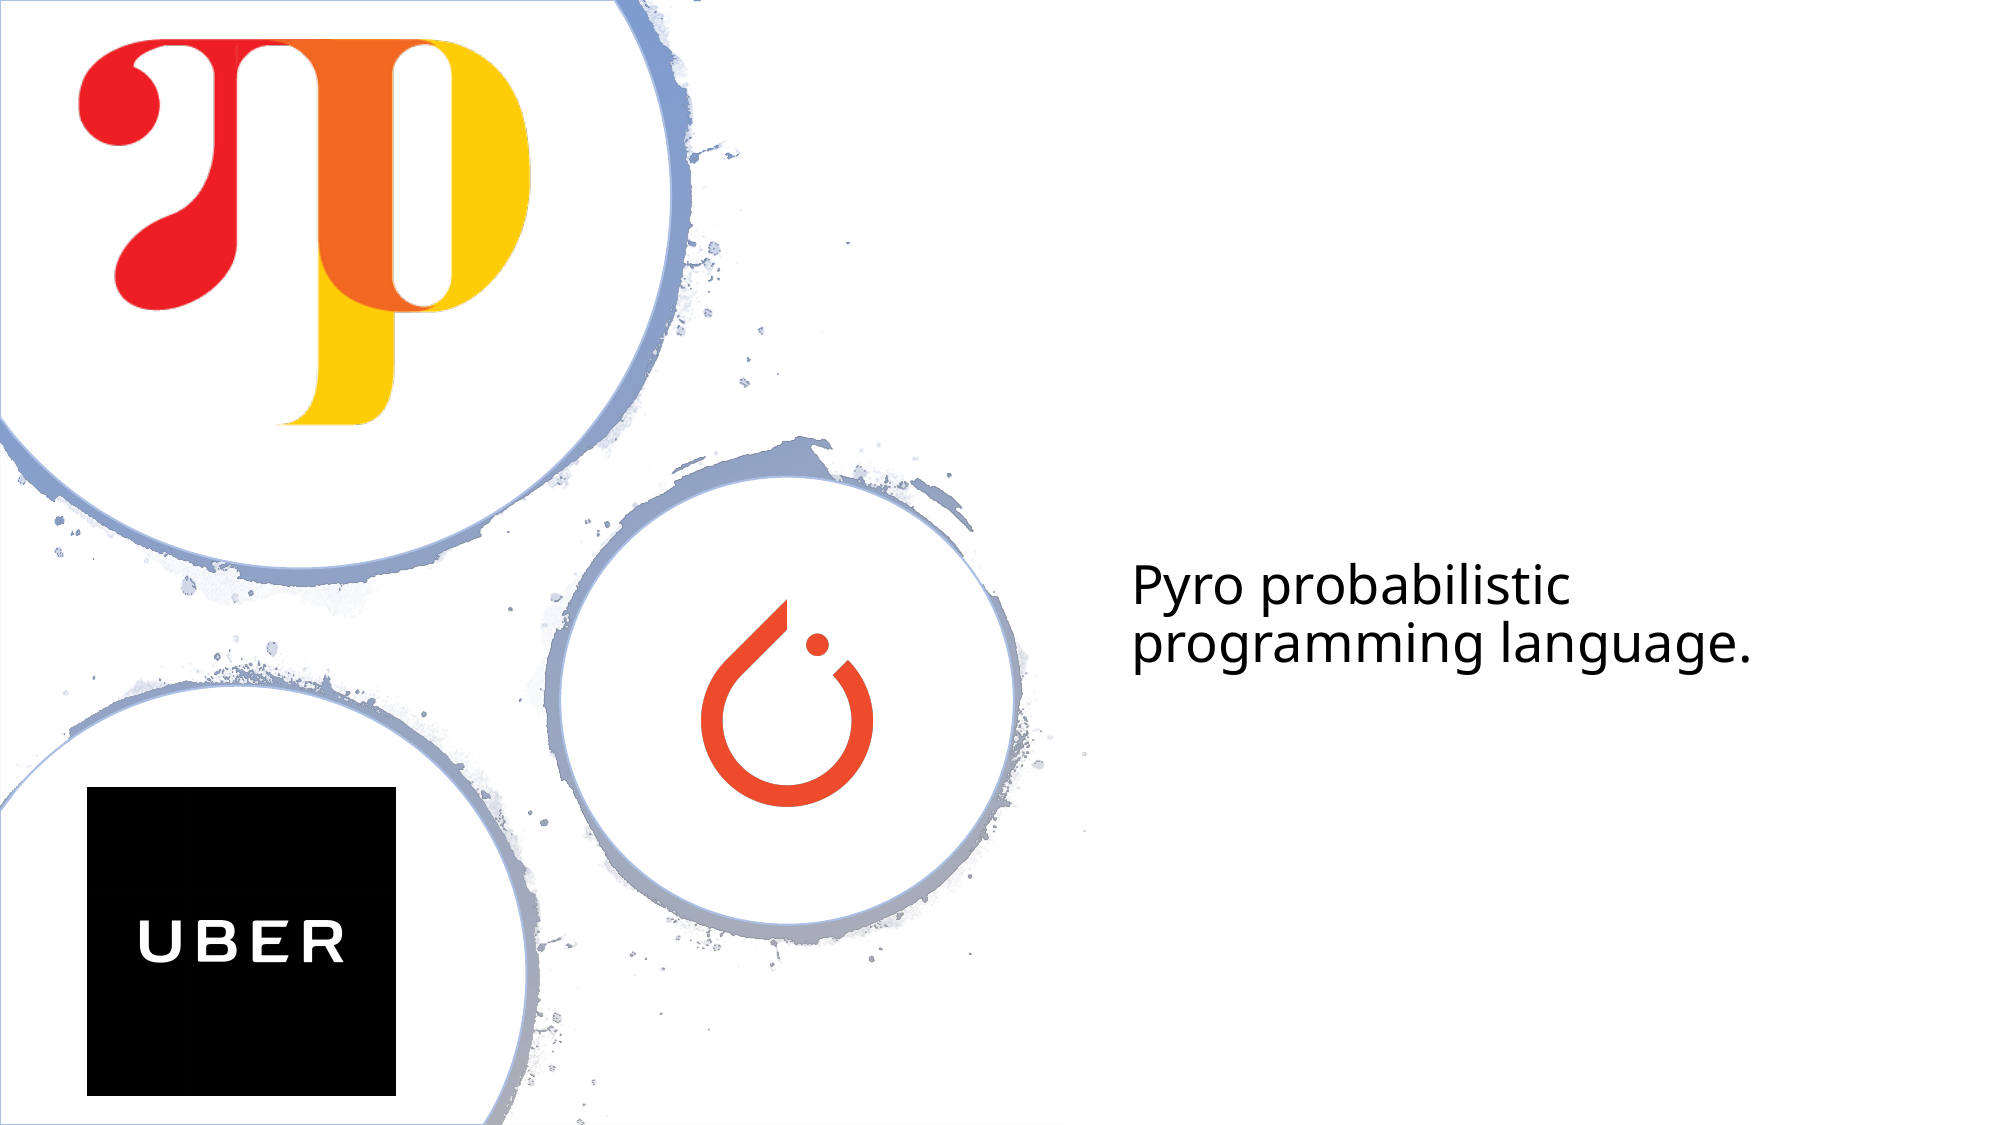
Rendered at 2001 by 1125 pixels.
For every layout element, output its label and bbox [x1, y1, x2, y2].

picture [0, 0, 2000, 1125]
list [77, 39, 533, 426]
